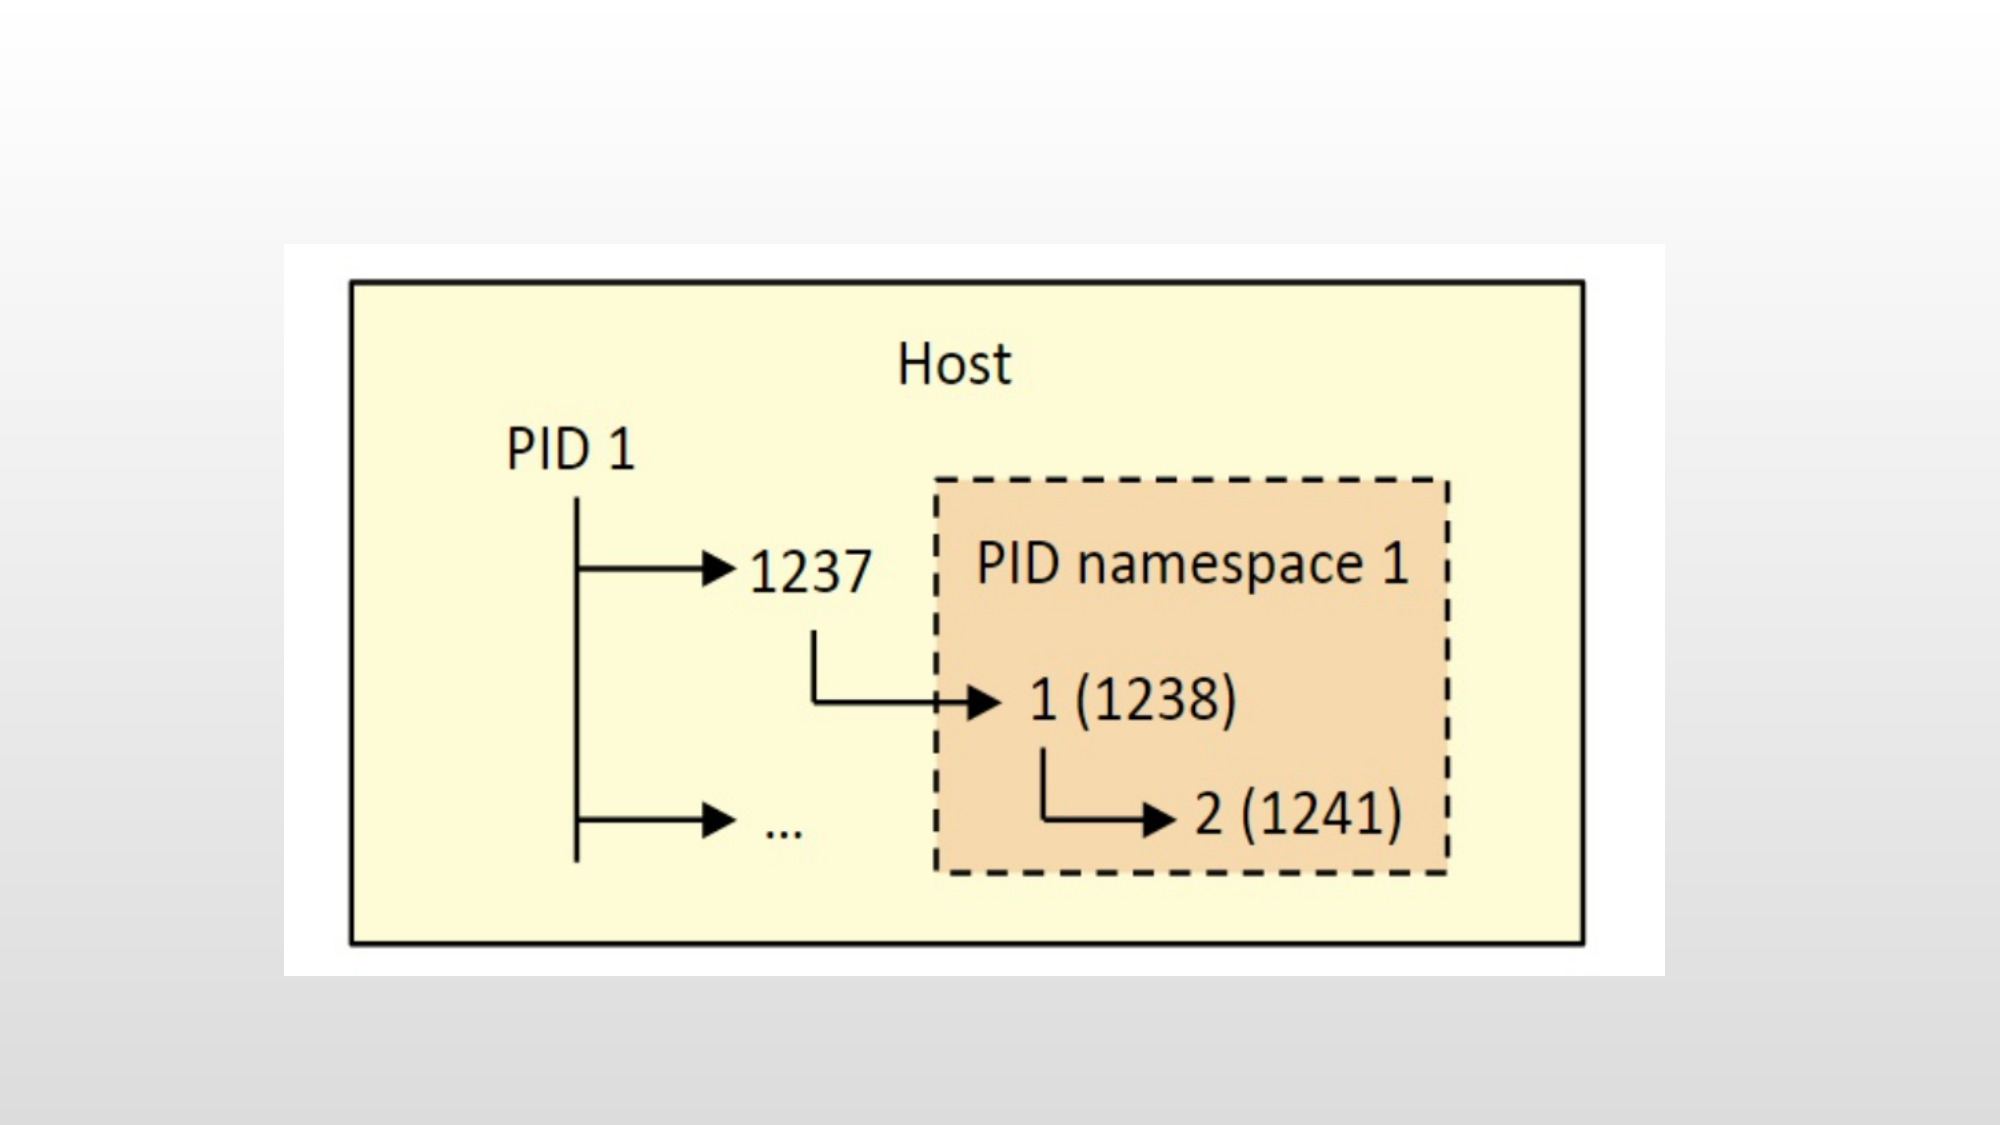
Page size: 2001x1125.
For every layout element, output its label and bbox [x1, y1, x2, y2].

list [284, 244, 1665, 976]
